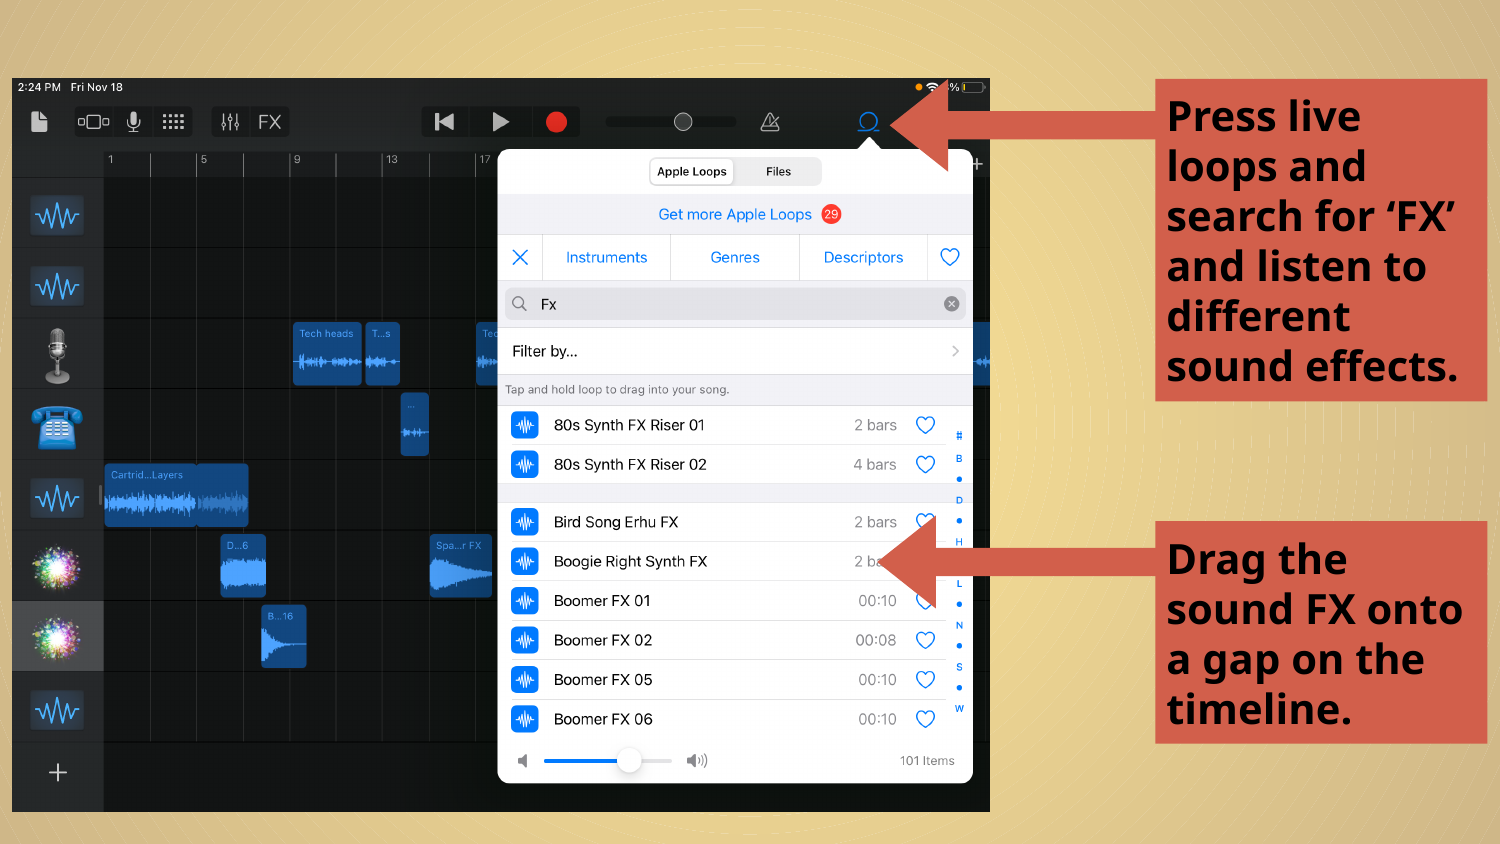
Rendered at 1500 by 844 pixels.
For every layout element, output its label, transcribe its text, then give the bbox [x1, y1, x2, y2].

text_box [995, 547, 1155, 577]
picture [12, 78, 990, 812]
text_box [995, 111, 1155, 140]
text_box Press live loops and search for ‘FX’ and listen to different sound effects. [1155, 78, 1488, 402]
text_box Drag the sound FX onto a gap on the timeline. [1155, 521, 1488, 744]
